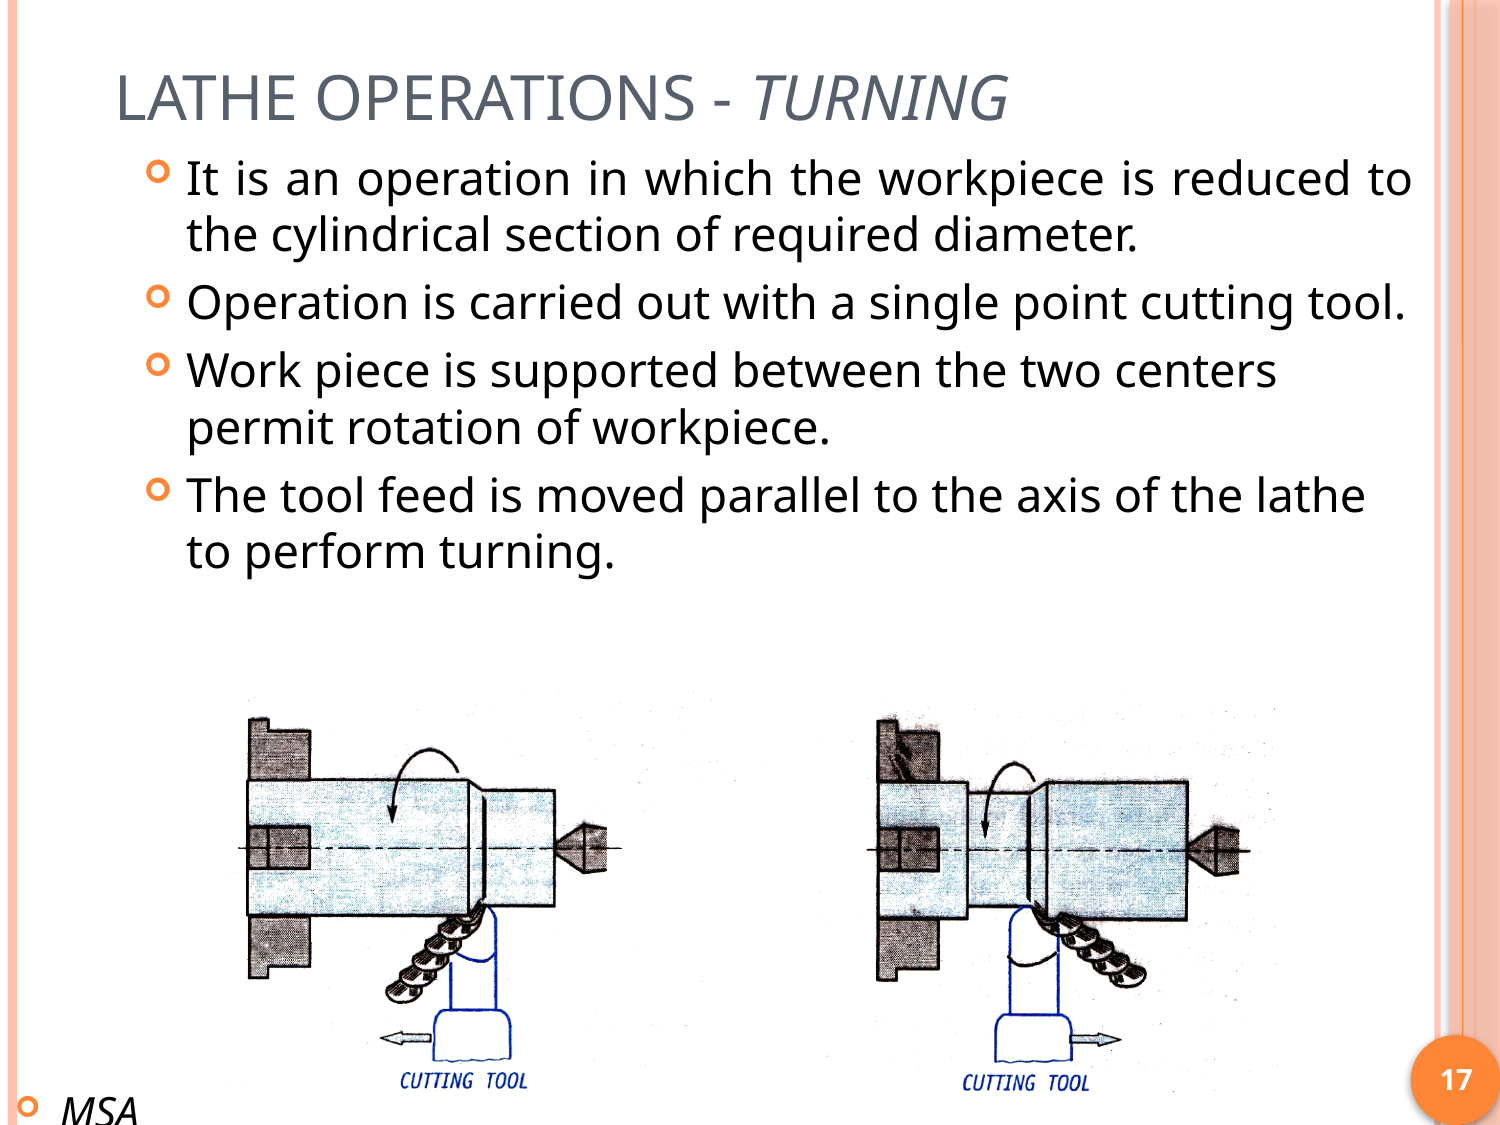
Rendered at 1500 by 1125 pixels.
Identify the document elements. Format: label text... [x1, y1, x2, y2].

title Lathe Operations - Turning [99, 23, 1375, 141]
picture [222, 690, 1278, 1094]
list It is an operation in which the workpiece is reduced to the cylindrical section of required diameter. Operation is carried out with a single point cutting tool. Work piece is supported between the two centers permit rotation of workpiece. The tool feed is moved parallel to the axis of the lathe to perform turning. [128, 140, 1430, 633]
slide_number 17 [1406, 1038, 1500, 1124]
